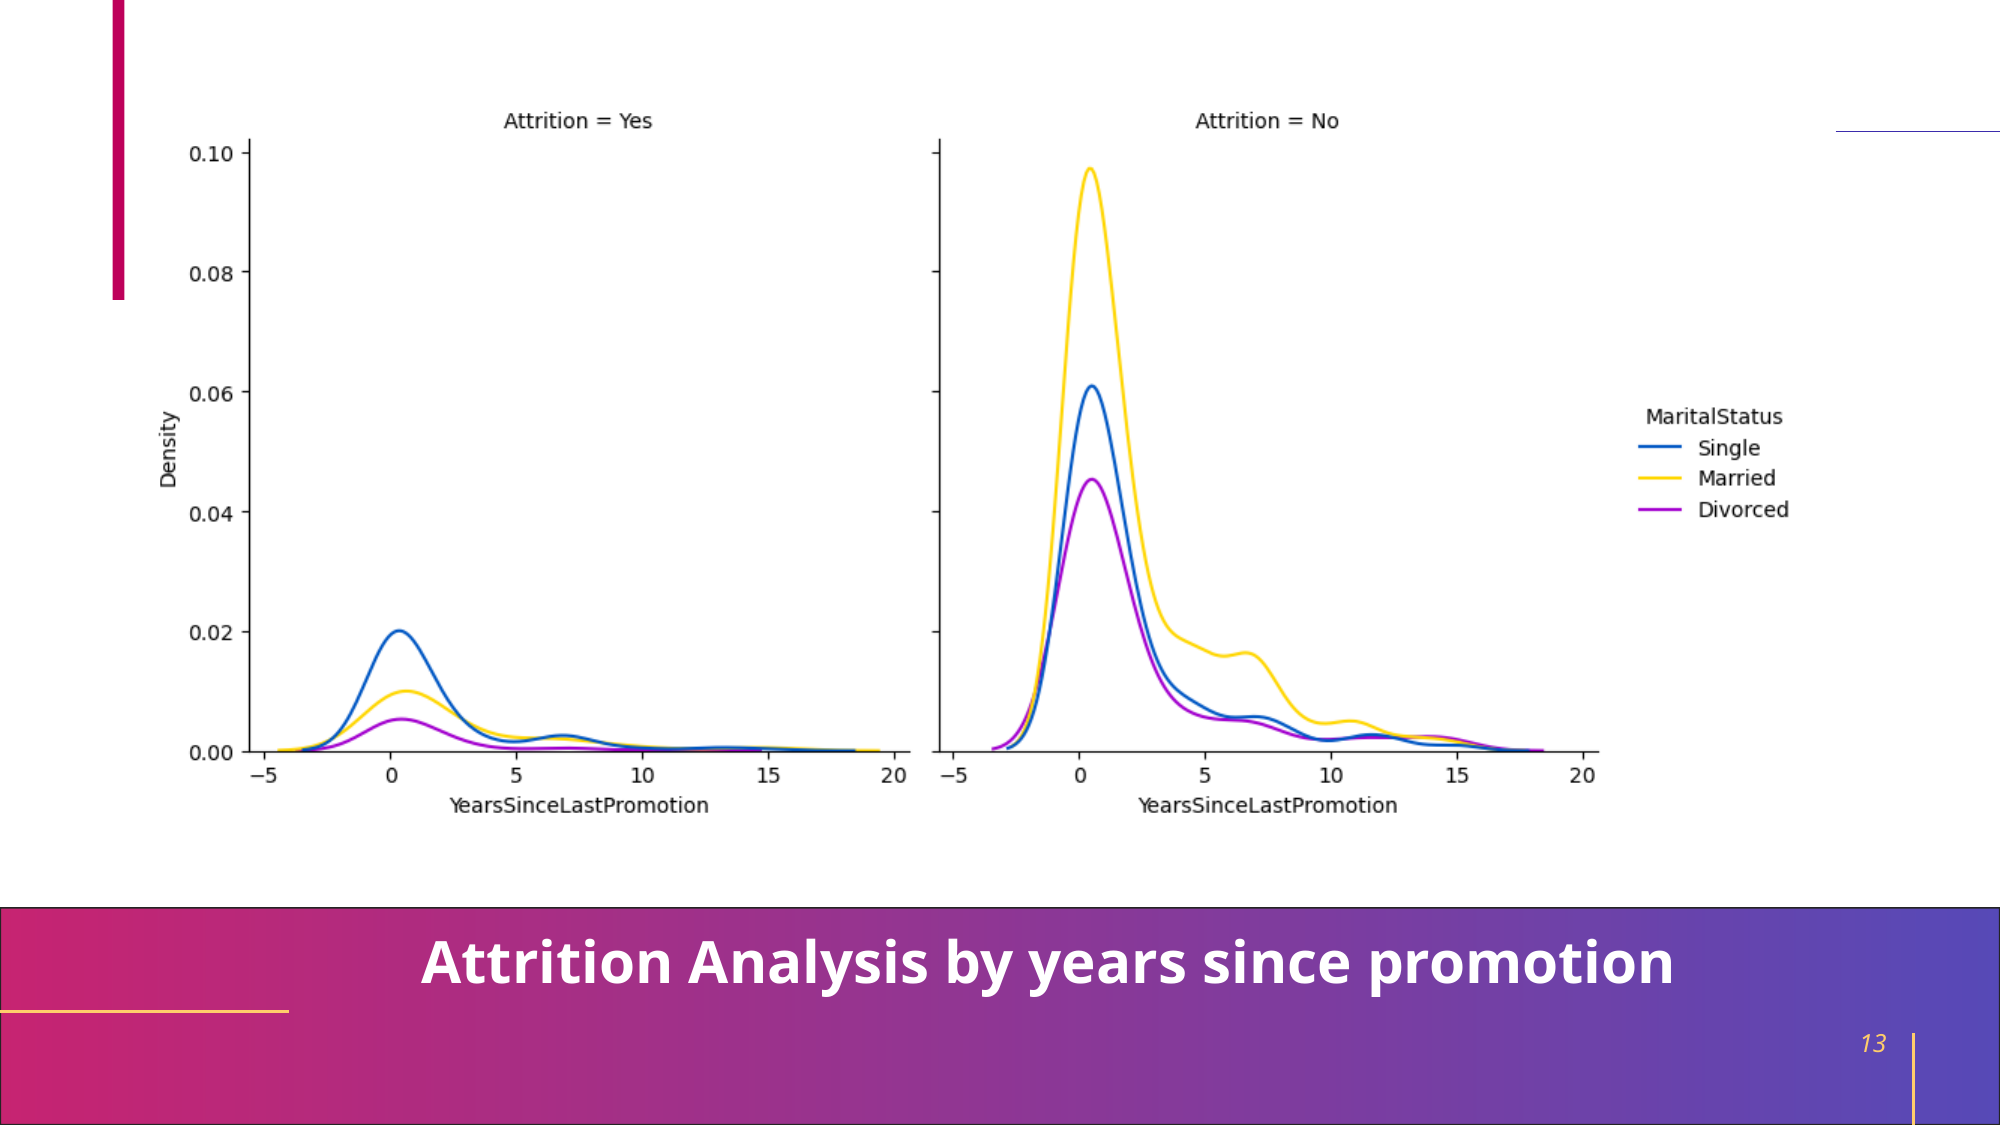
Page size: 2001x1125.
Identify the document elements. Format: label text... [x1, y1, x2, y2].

picture [144, 97, 1808, 831]
slide_number 13 [1451, 1015, 1902, 1075]
text_box Attrition Analysis by years since promotion [406, 918, 1808, 1003]
